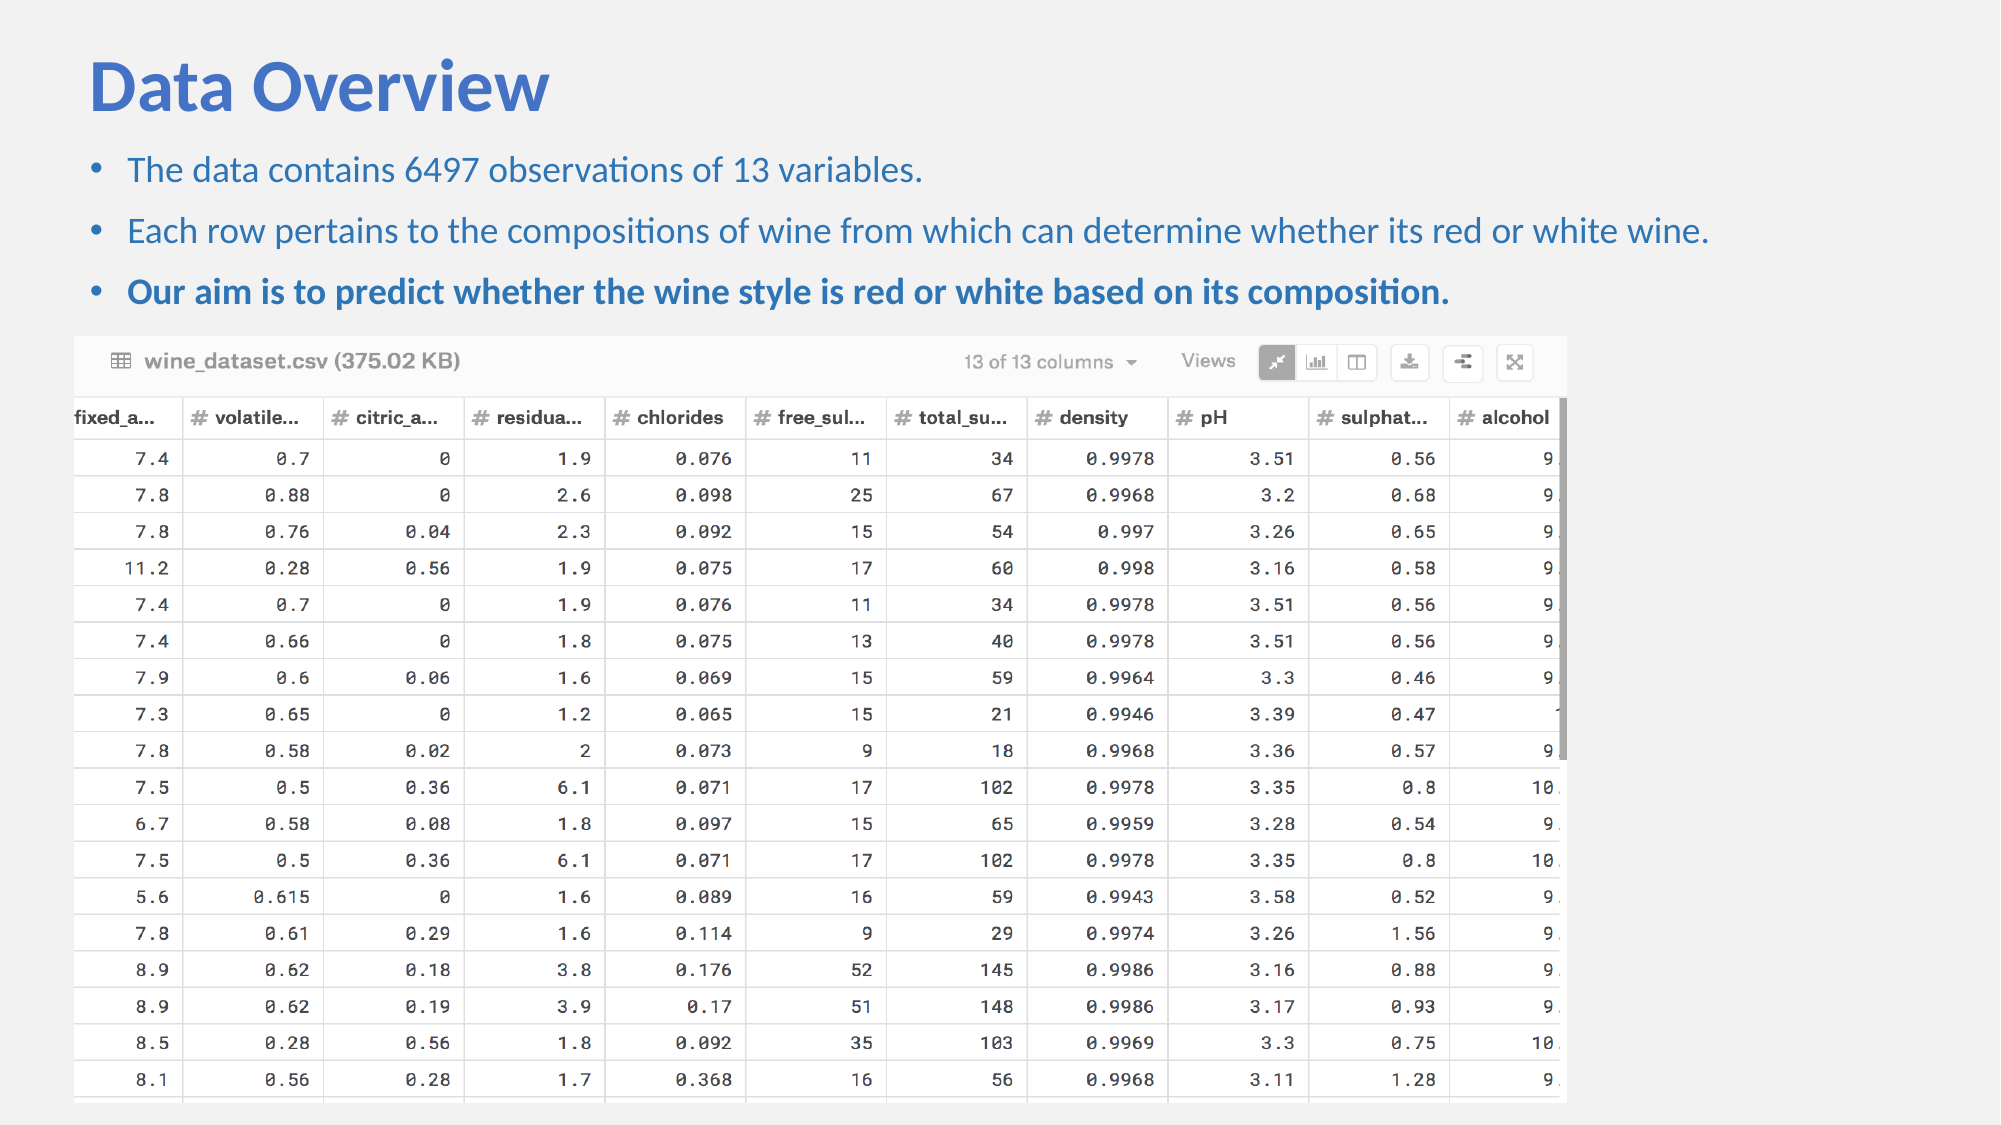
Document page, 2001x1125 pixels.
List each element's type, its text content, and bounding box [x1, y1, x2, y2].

title Data Overview [74, 18, 1423, 142]
list The data contains 6497 observations of 13 variables. Each row pertains to the compositions of wine from which can determine whether its red or white wine. Our aim is to predict whether the wine style is red or white based on its composition. [74, 142, 1905, 1008]
picture [74, 336, 1567, 1103]
